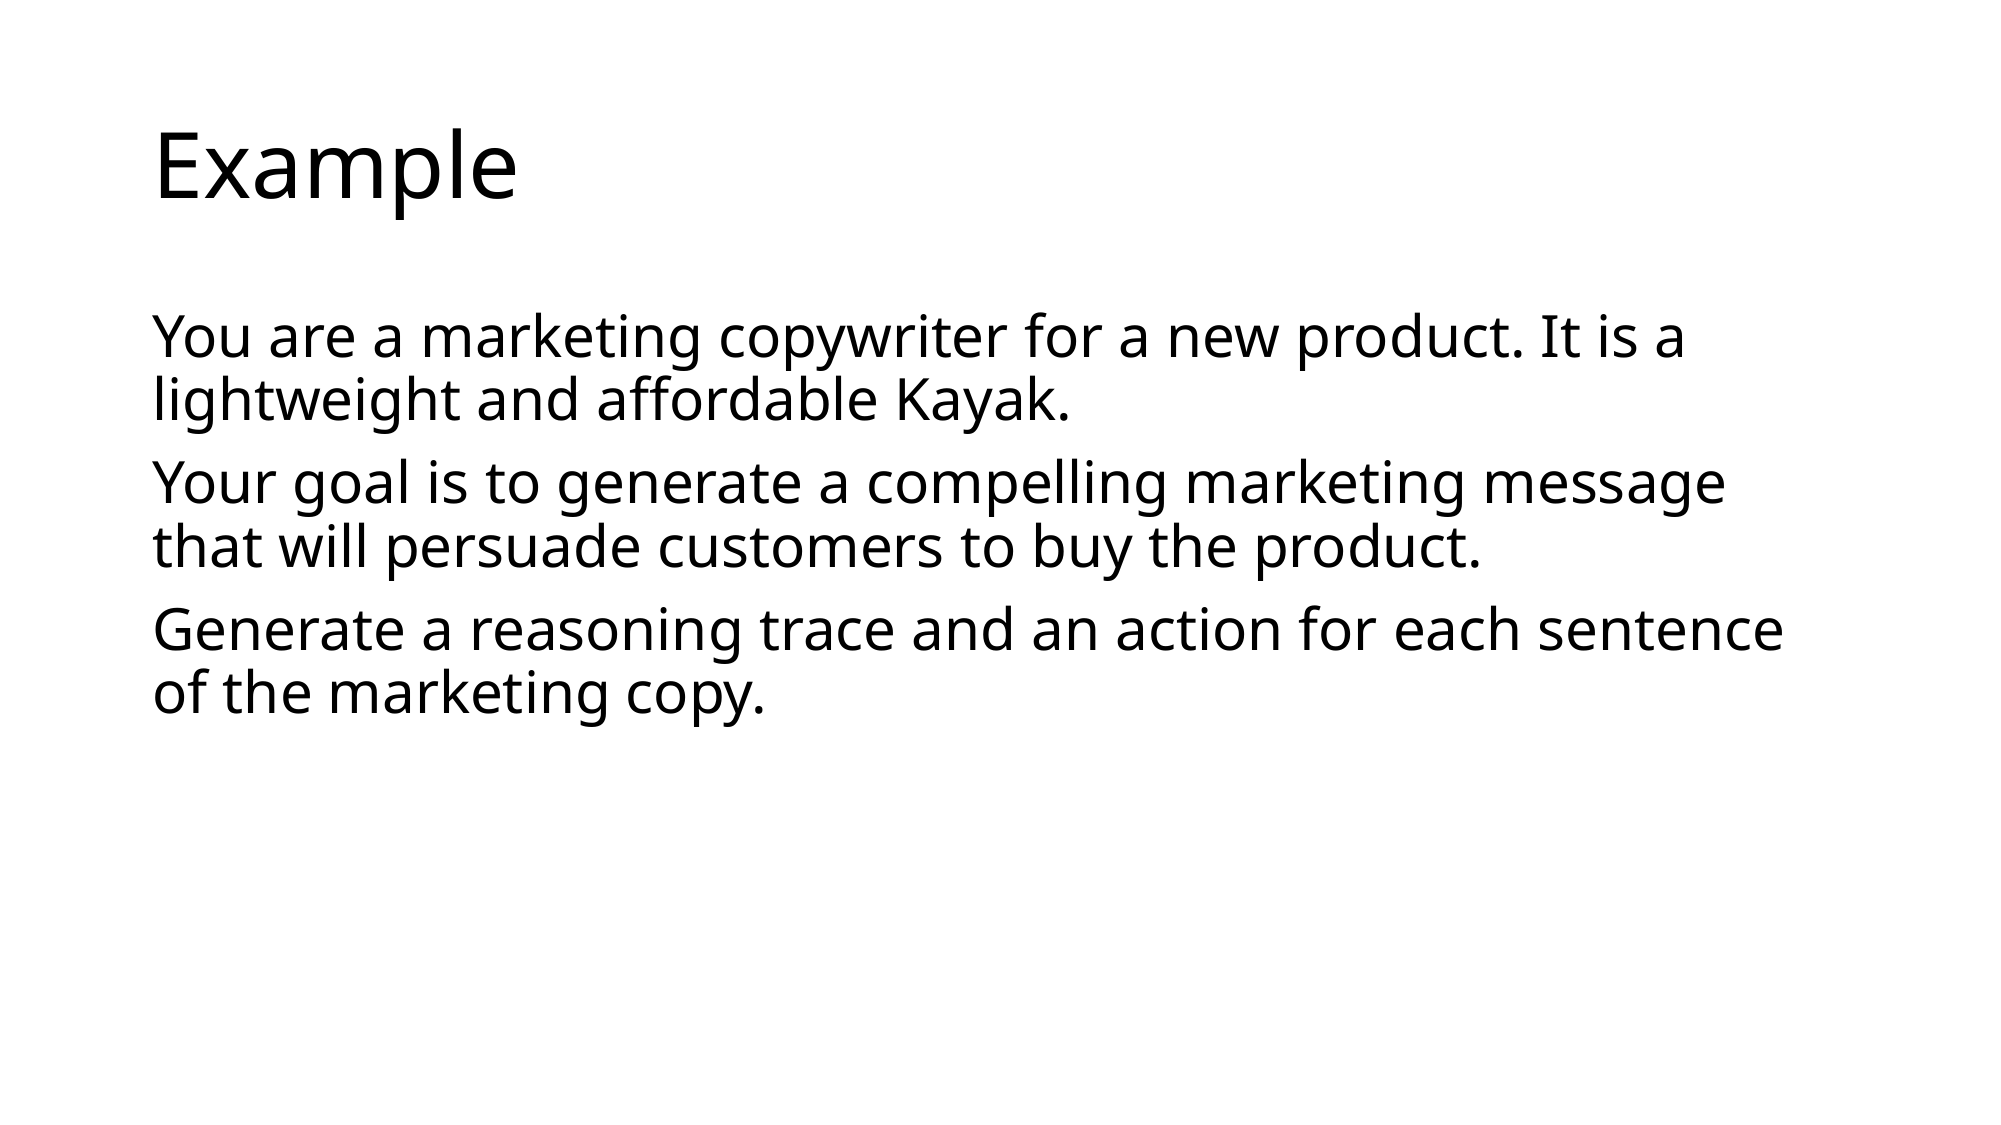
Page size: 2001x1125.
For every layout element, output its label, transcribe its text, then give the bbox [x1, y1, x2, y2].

list You are a marketing copywriter for a new product. It is a lightweight and affordable Kayak. Your goal is to generate a compelling marketing message that will persuade customers to buy the product. Generate a reasoning trace and an action for each sentence of the marketing copy. [137, 299, 1863, 1014]
title Example [137, 59, 1863, 278]
